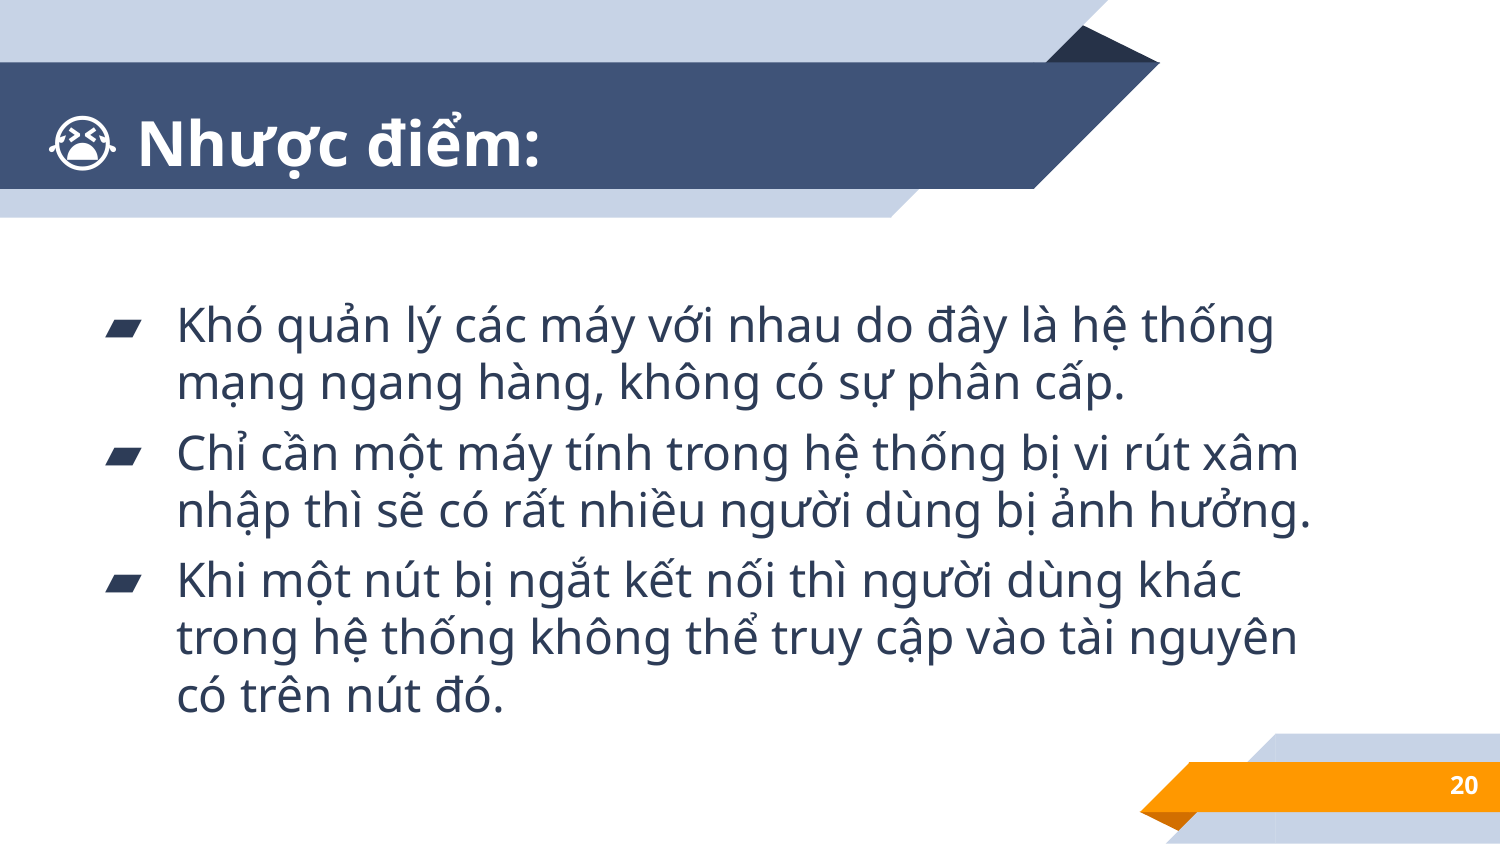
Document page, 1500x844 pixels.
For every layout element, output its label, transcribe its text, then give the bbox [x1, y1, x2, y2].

slide_number 20 [1249, 760, 1494, 813]
list Khó quản lý các máy với nhau do đây là hệ thống mạng ngang hàng, không có sự phân cấp. Chỉ cần một máy tính trong hệ thống bị vi rút xâm nhập thì sẽ có rất nhiều người dùng bị ảnh hưởng. Khi một nút bị ngắt kết nối thì người dùng khác trong hệ thống không thể truy cập vào tài nguyên có trên nút đó. [86, 241, 1352, 776]
title 😭 Nhược điểm: [31, 78, 933, 205]
